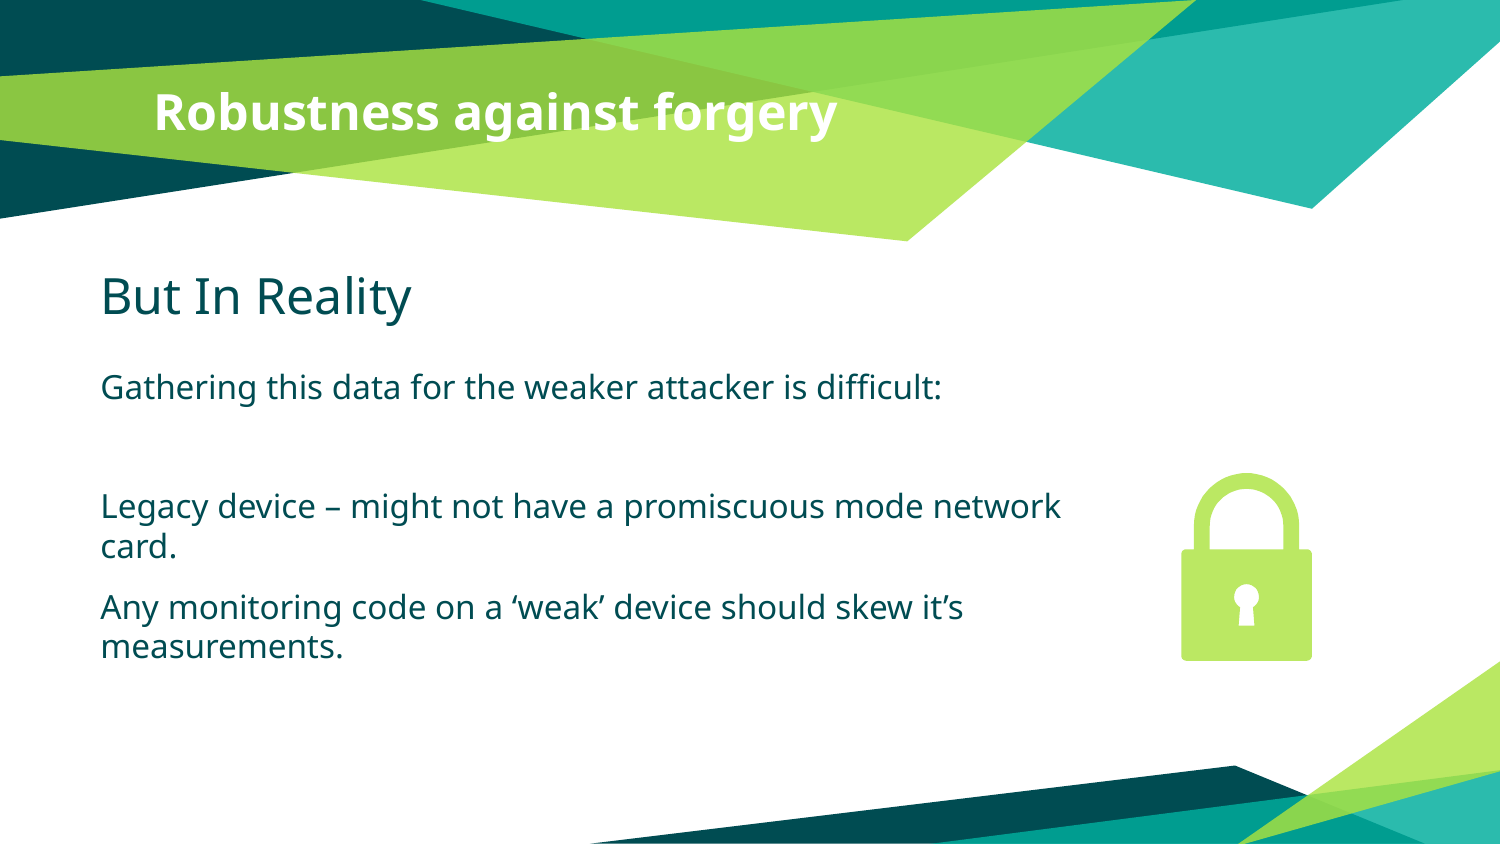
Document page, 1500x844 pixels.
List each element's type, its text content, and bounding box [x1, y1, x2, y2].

title Robustness against forgery [526, 65, 1348, 206]
text_box Any monitoring code on a ‘weak’ device should skew it’s measurements. [85, 570, 1065, 635]
text_box Legacy device – might not have a promiscuous mode network card. [85, 470, 1139, 535]
text_box But In Reality [85, 249, 652, 327]
text_box [10, 0, 526, 65]
text_box Gathering this data for the weaker attacker is difficult: [85, 350, 1006, 415]
text_box [10, 65, 526, 434]
text_box [1181, 473, 1312, 661]
